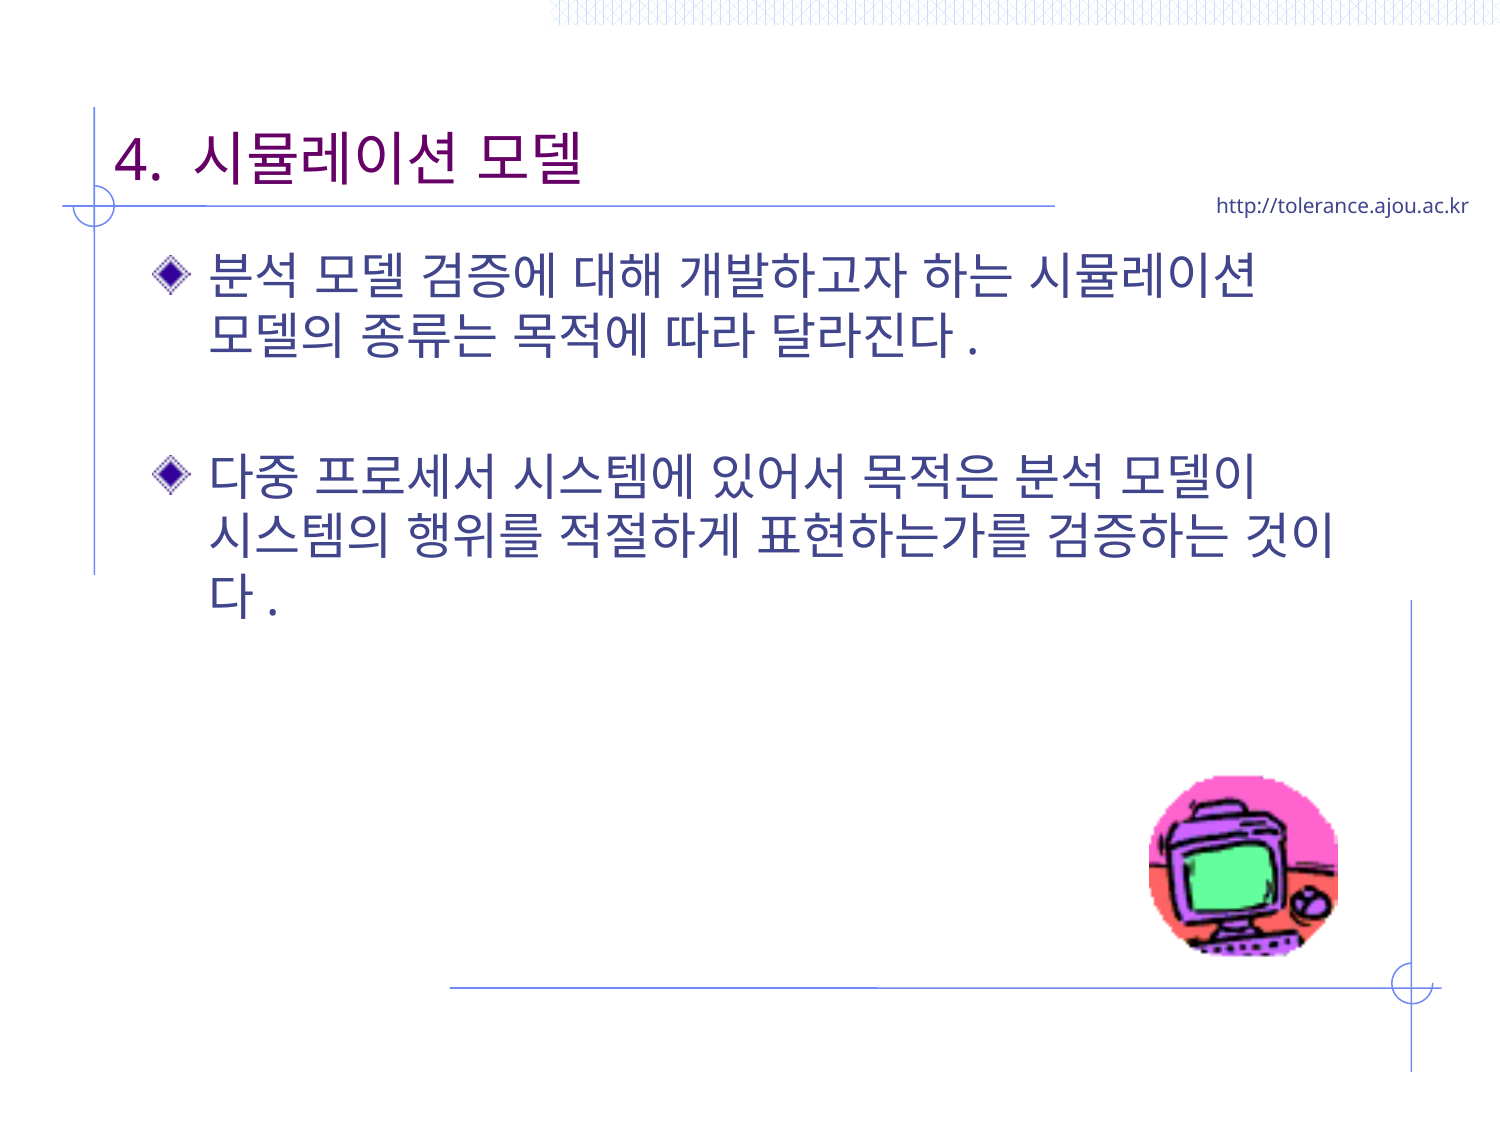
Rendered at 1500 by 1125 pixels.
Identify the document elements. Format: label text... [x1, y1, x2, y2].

picture [152, 455, 191, 495]
list 분석 모델 검증에 대해 개발하고자 하는 시뮬레이션 모델의 종류는 목적에 따라 달라진다. 다중 프로세서 시스템에 있어서 목적은 분석 모델이 시스템의 행위를 적절하게 표현하는가를 검증하는 것이다. [137, 237, 1413, 988]
picture [152, 255, 191, 295]
title 4. 시뮬레이션 모델 [99, 99, 1163, 201]
picture [1149, 774, 1338, 963]
